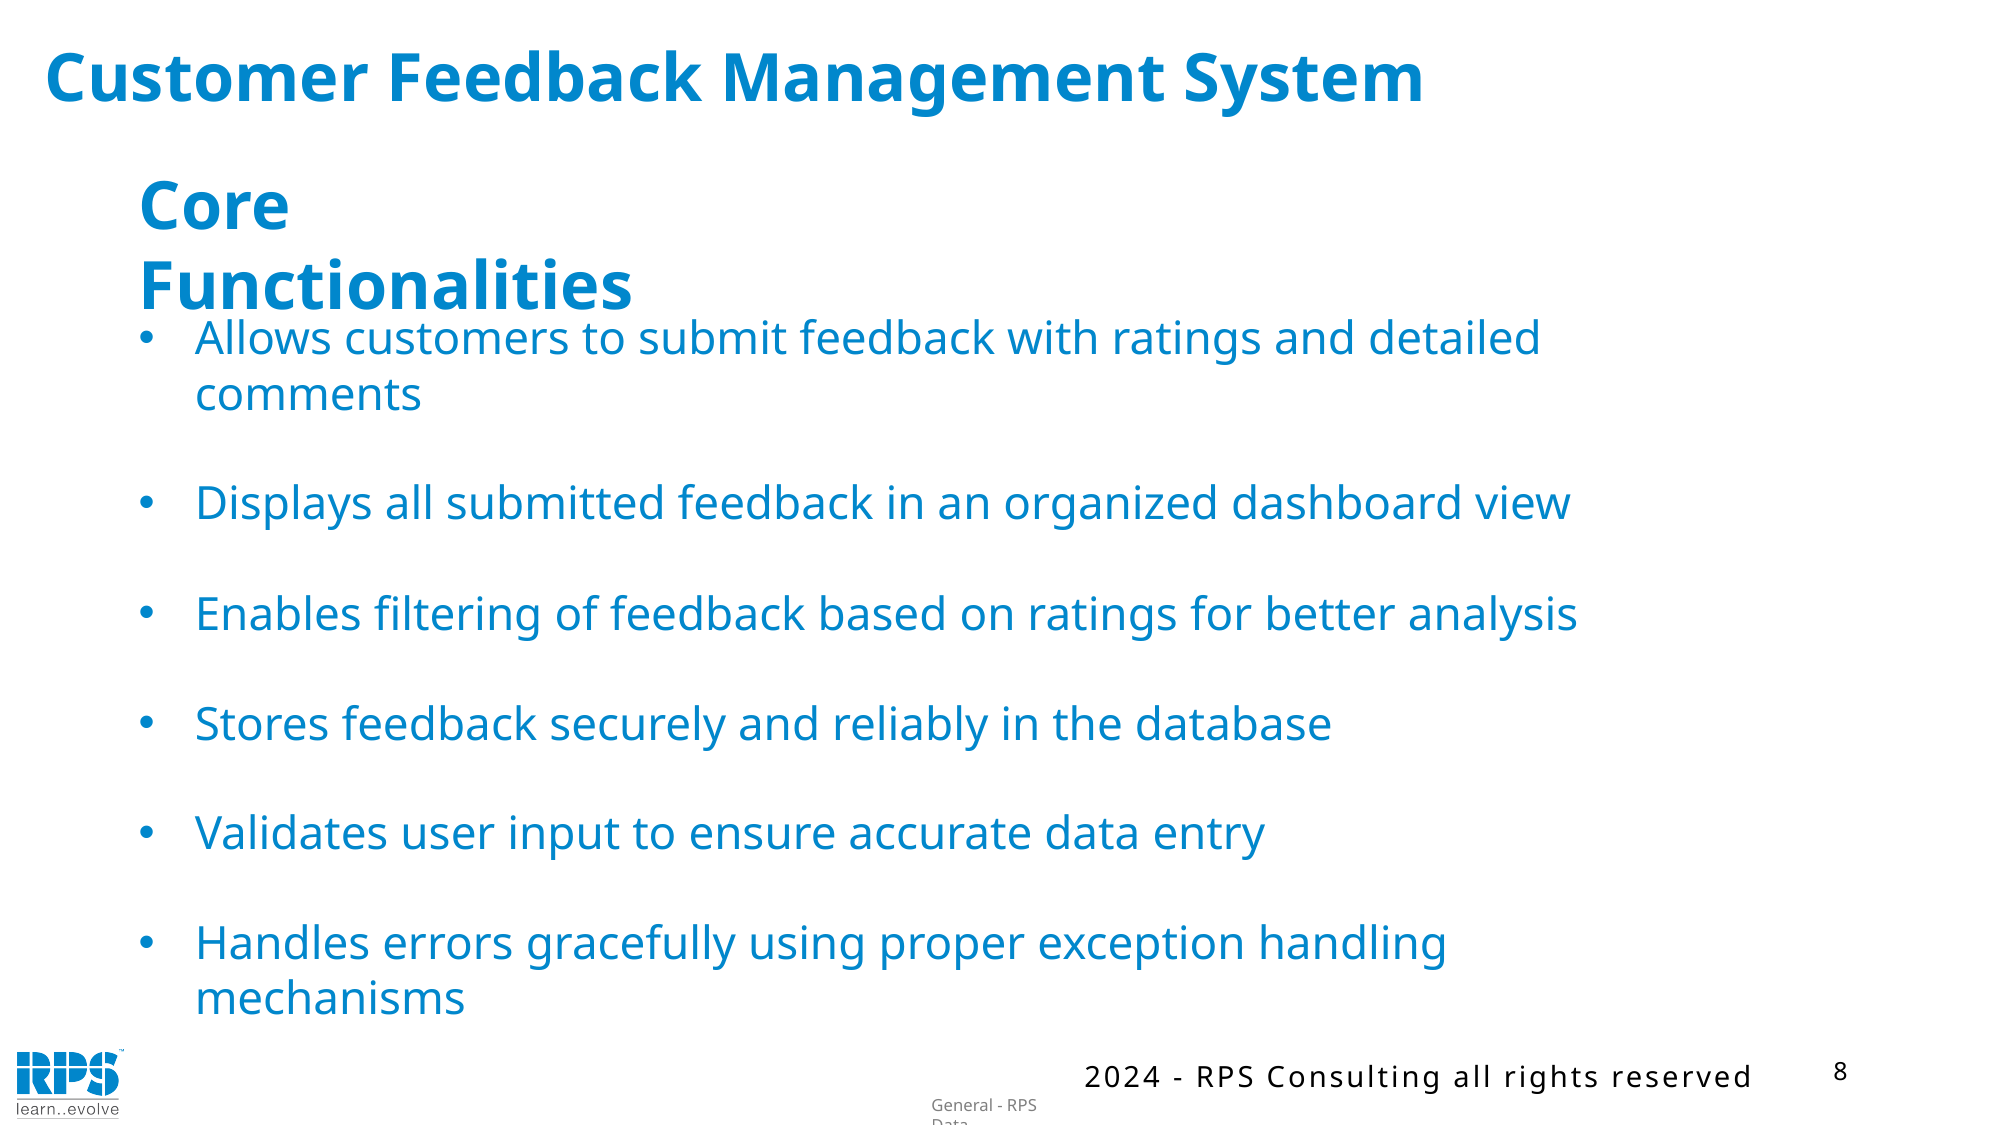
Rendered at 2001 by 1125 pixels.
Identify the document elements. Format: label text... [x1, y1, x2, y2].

text_box 2024 - RPS Consulting all rights reserved [725, 1052, 1412, 1094]
picture [17, 1048, 125, 1120]
text_box Customer Feedback Management System [44, 34, 1703, 115]
slide_number 8 [1412, 1042, 1863, 1103]
text_box Core Functionalities [123, 155, 802, 256]
text_box Allows customers to submit feedback with ratings and detailed comments Displays all submitted feedback in an organized dashboard view Enables filtering of feedback based on ratings for better analysis Stores feedback securely and reliably in the database Validates user input to ensure accurate data entry Handles errors gracefully using proper exception handling mechanisms [123, 256, 1646, 1032]
